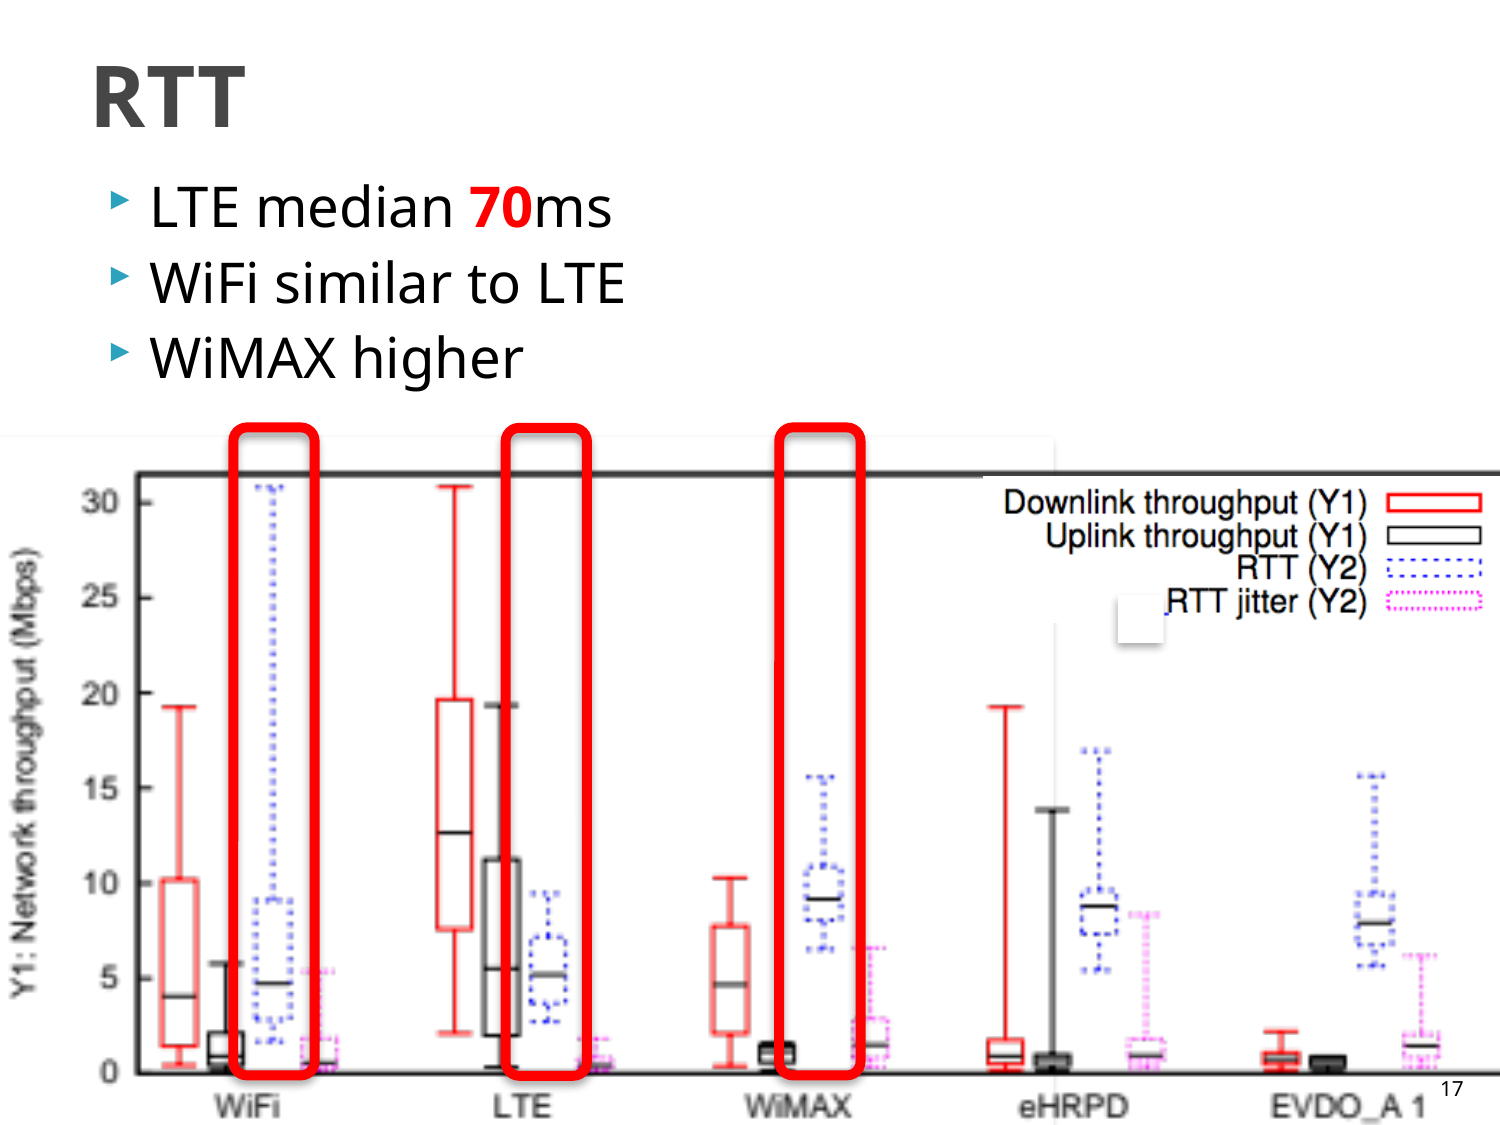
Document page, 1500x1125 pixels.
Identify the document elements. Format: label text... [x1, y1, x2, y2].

text_box [233, 426, 314, 435]
list LTE median 70ms WiFi similar to LTE WiMAX higher [75, 187, 1425, 435]
text_box [506, 427, 587, 435]
text_box [779, 426, 860, 435]
picture [0, 436, 1500, 1125]
title RTT [75, 0, 1425, 187]
